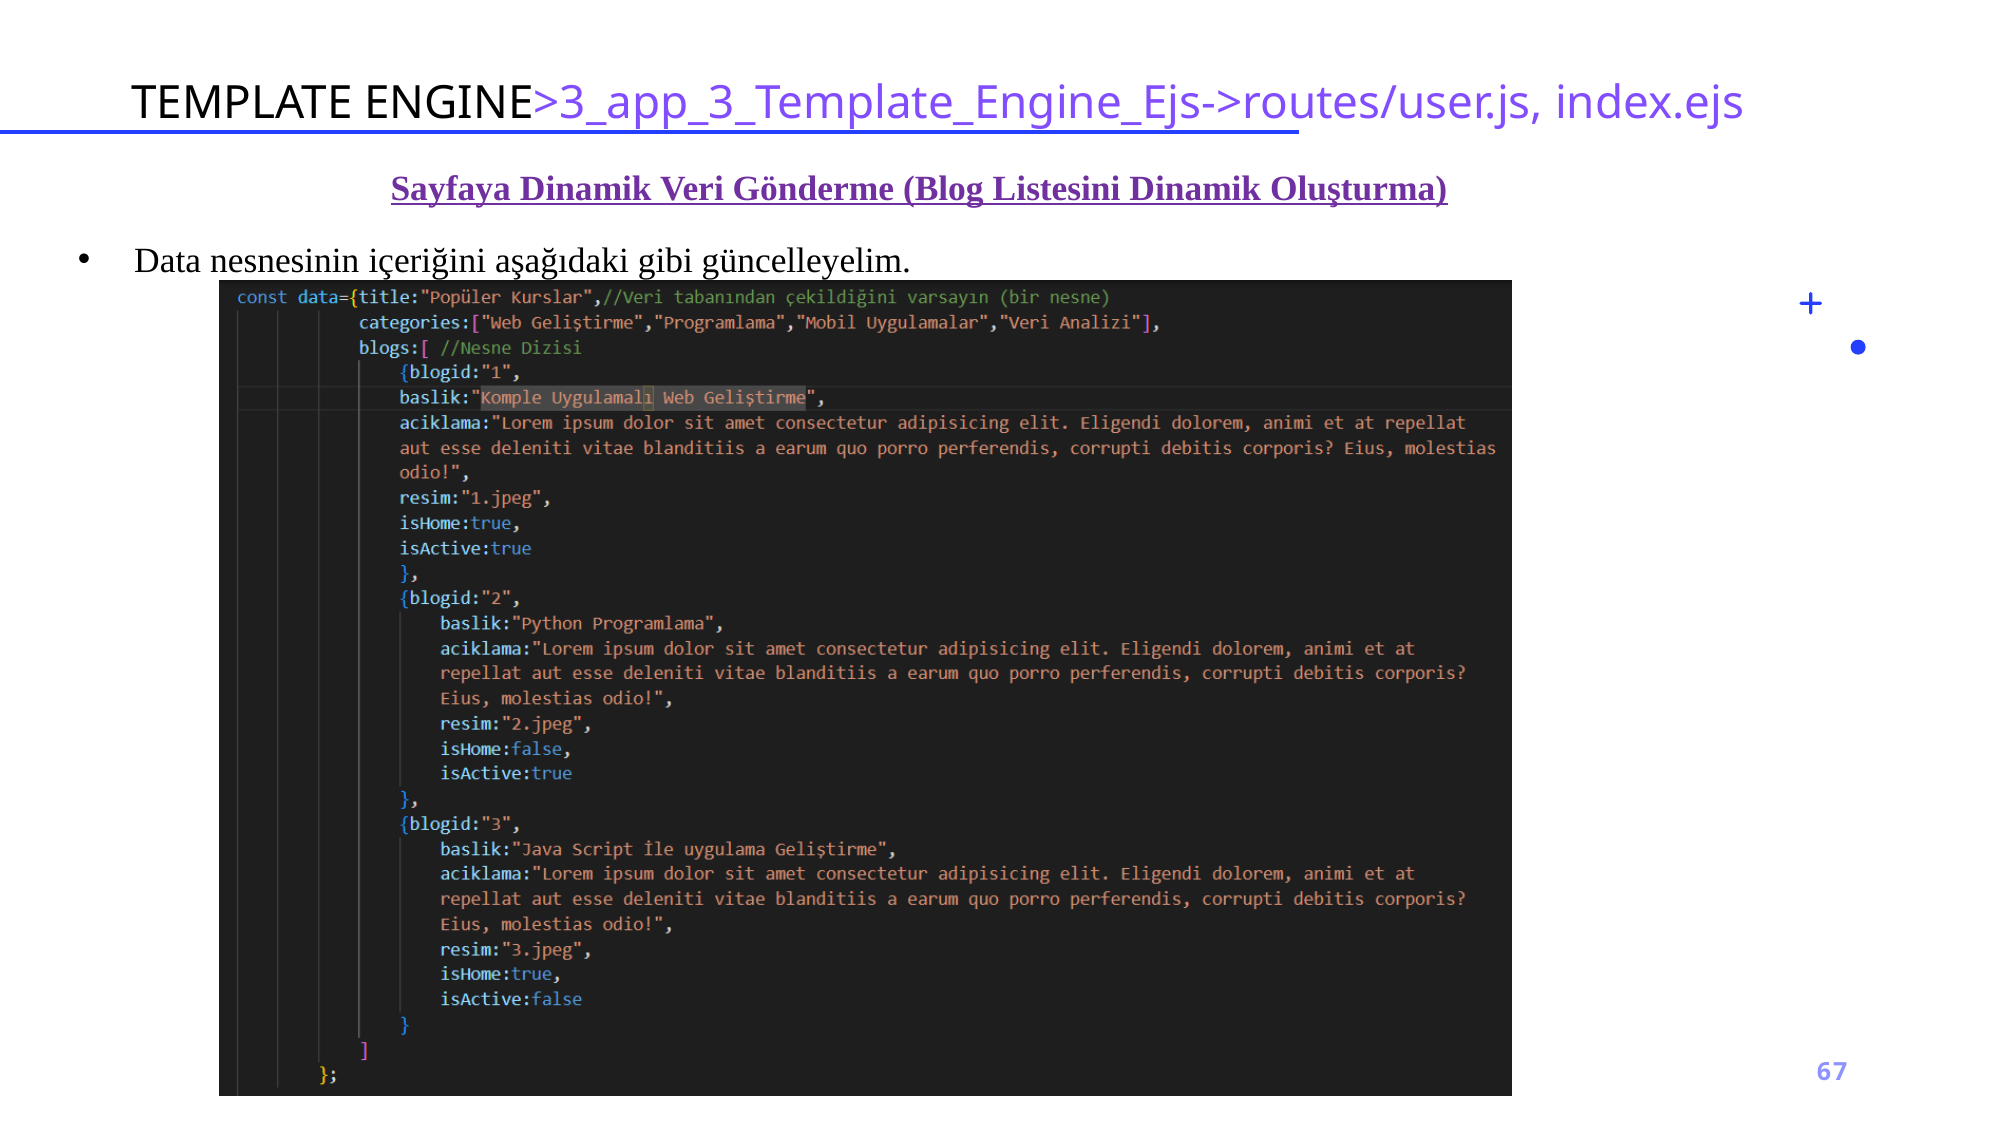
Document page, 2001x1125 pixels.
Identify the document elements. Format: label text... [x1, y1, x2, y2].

slide_number 67 [1412, 1042, 1863, 1103]
picture [219, 280, 1512, 1096]
list Sayfaya Dinamik Veri Gönderme (Blog Listesini Dinamik Oluşturma) Data nesnesinin içeriğini aşağıdaki gibi güncelleyelim. [62, 153, 1776, 1016]
title TEMPLATE ENGINE>3_app_3_Template_Engine_Ejs->routes/user.js, index.ejs [0, 42, 1877, 137]
